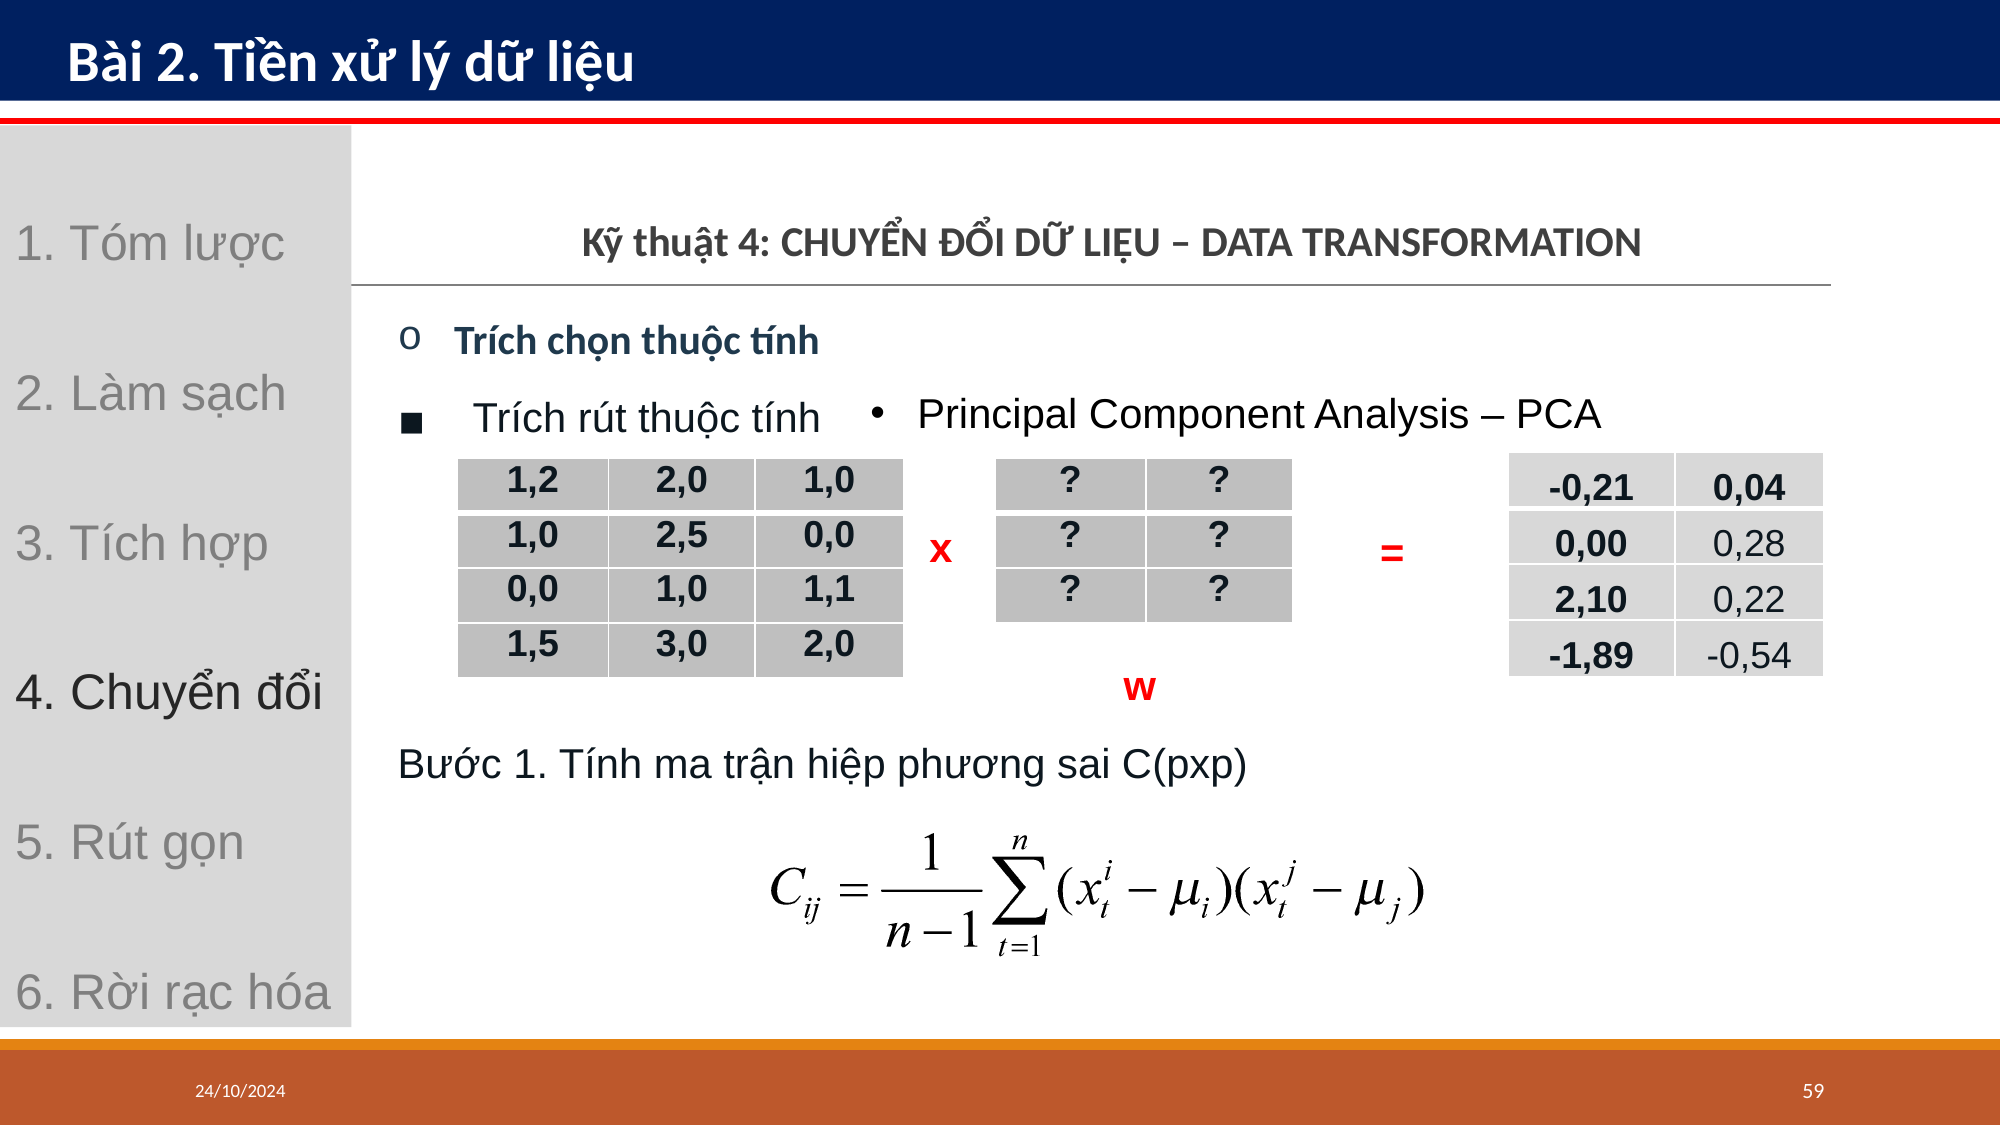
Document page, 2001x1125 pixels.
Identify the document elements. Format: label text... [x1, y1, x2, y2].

table_cell -1,89 [1509, 621, 1674, 676]
table_cell 1,1 [756, 569, 903, 622]
table_header 2,0 [609, 459, 754, 510]
table_cell -0,54 [1676, 621, 1823, 676]
text_box Trích rút thuộc tính [382, 373, 1772, 449]
text_box Kỹ thuật 4: CHUYỂN ĐỔI DỮ LIỆU – DATA TRANSFORMATION [559, 208, 1666, 274]
table_header 0,04 [1676, 453, 1823, 506]
table_cell ? [996, 516, 1145, 567]
table_cell 2,5 [609, 516, 754, 567]
table_cell 2,10 [1509, 565, 1674, 619]
table_header -0,21 [1509, 453, 1674, 506]
text_box Bước 1. Tính ma trận hiệp phương sai C(pxp) [382, 719, 1772, 795]
text_box = [1365, 508, 1435, 584]
table_cell ? [996, 569, 1145, 622]
text_box 1. Tóm lược 2. Làm sạch 3. Tích hợp 4. Chuyển đổi 5. Rút gọn 6. Rời rạc hóa [0, 130, 352, 1028]
table_cell 1,0 [458, 516, 608, 567]
picture [761, 813, 1435, 968]
table_cell 1,0 [609, 569, 754, 622]
table_header 1,0 [756, 459, 903, 510]
table_cell 2,0 [756, 624, 903, 677]
table_header ? [996, 459, 1145, 510]
slide_number ‹#› [1624, 1059, 1840, 1120]
table_header 1,2 [458, 459, 608, 510]
title Bài 2. Tiền xử lý dữ liệu [0, 0, 2000, 101]
table_cell ? [1147, 569, 1292, 622]
text_box w [1108, 641, 1179, 717]
text_box x [914, 502, 985, 578]
text_box Principal Component Analysis – PCA [855, 379, 1625, 445]
table_cell 3,0 [609, 624, 754, 677]
table_cell 0,0 [756, 516, 903, 567]
text_box Trích chọn thuộc tính [382, 302, 1814, 371]
table_cell ? [1147, 516, 1292, 567]
table_header ? [1147, 459, 1292, 510]
table_cell 1,5 [458, 624, 608, 677]
table_cell 0,00 [1509, 511, 1674, 563]
table_cell 0,28 [1676, 511, 1823, 563]
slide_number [180, 1059, 586, 1120]
table_cell 0,0 [458, 569, 608, 622]
table_cell 0,22 [1676, 565, 1823, 619]
